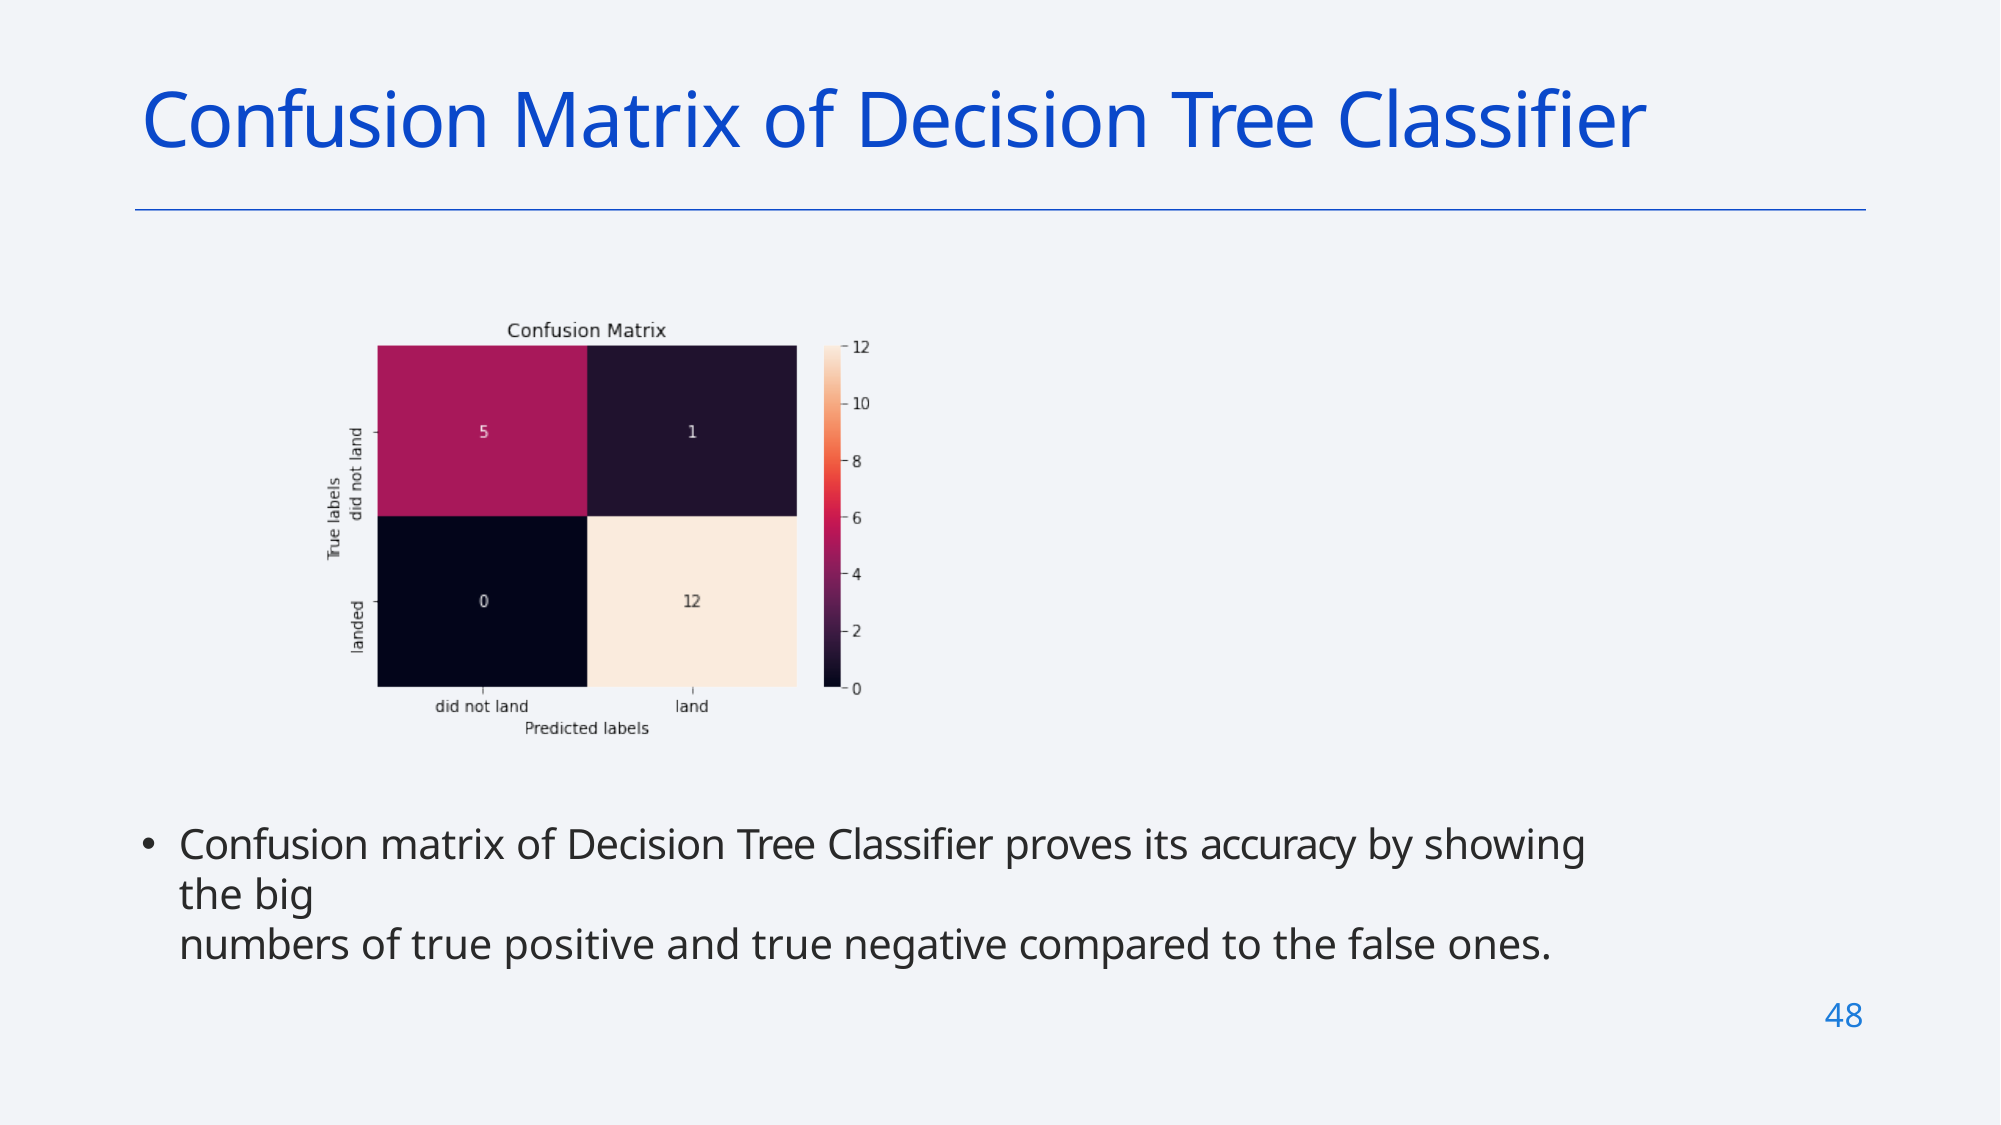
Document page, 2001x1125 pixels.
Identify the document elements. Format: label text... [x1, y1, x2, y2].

text_box Confusion matrix of Decision Tree Classifier proves its accuracy by showing the big numbers of true positive and true negative compared to the false ones. [139, 815, 1652, 968]
title Confusion Matrix of Decision Tree Classifier [139, 68, 1767, 259]
picture [0, 0, 2000, 1125]
slide_number 48 [1818, 1001, 1874, 1125]
